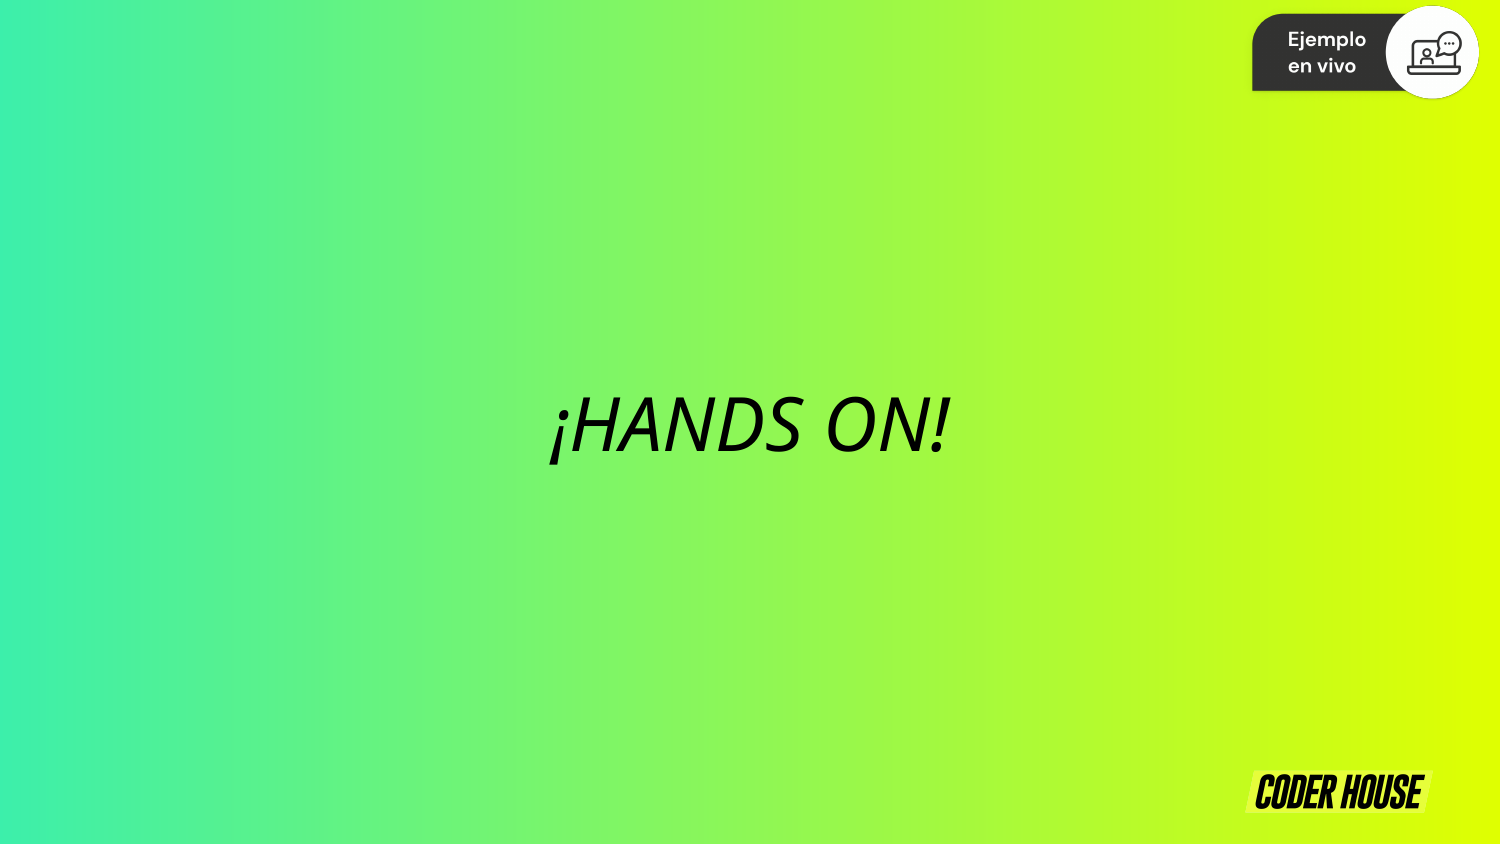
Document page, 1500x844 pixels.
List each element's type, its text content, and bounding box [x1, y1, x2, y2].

picture [1241, 764, 1437, 819]
text_box ¡HANDS ON! [285, 340, 1215, 503]
picture [1231, 0, 1500, 106]
